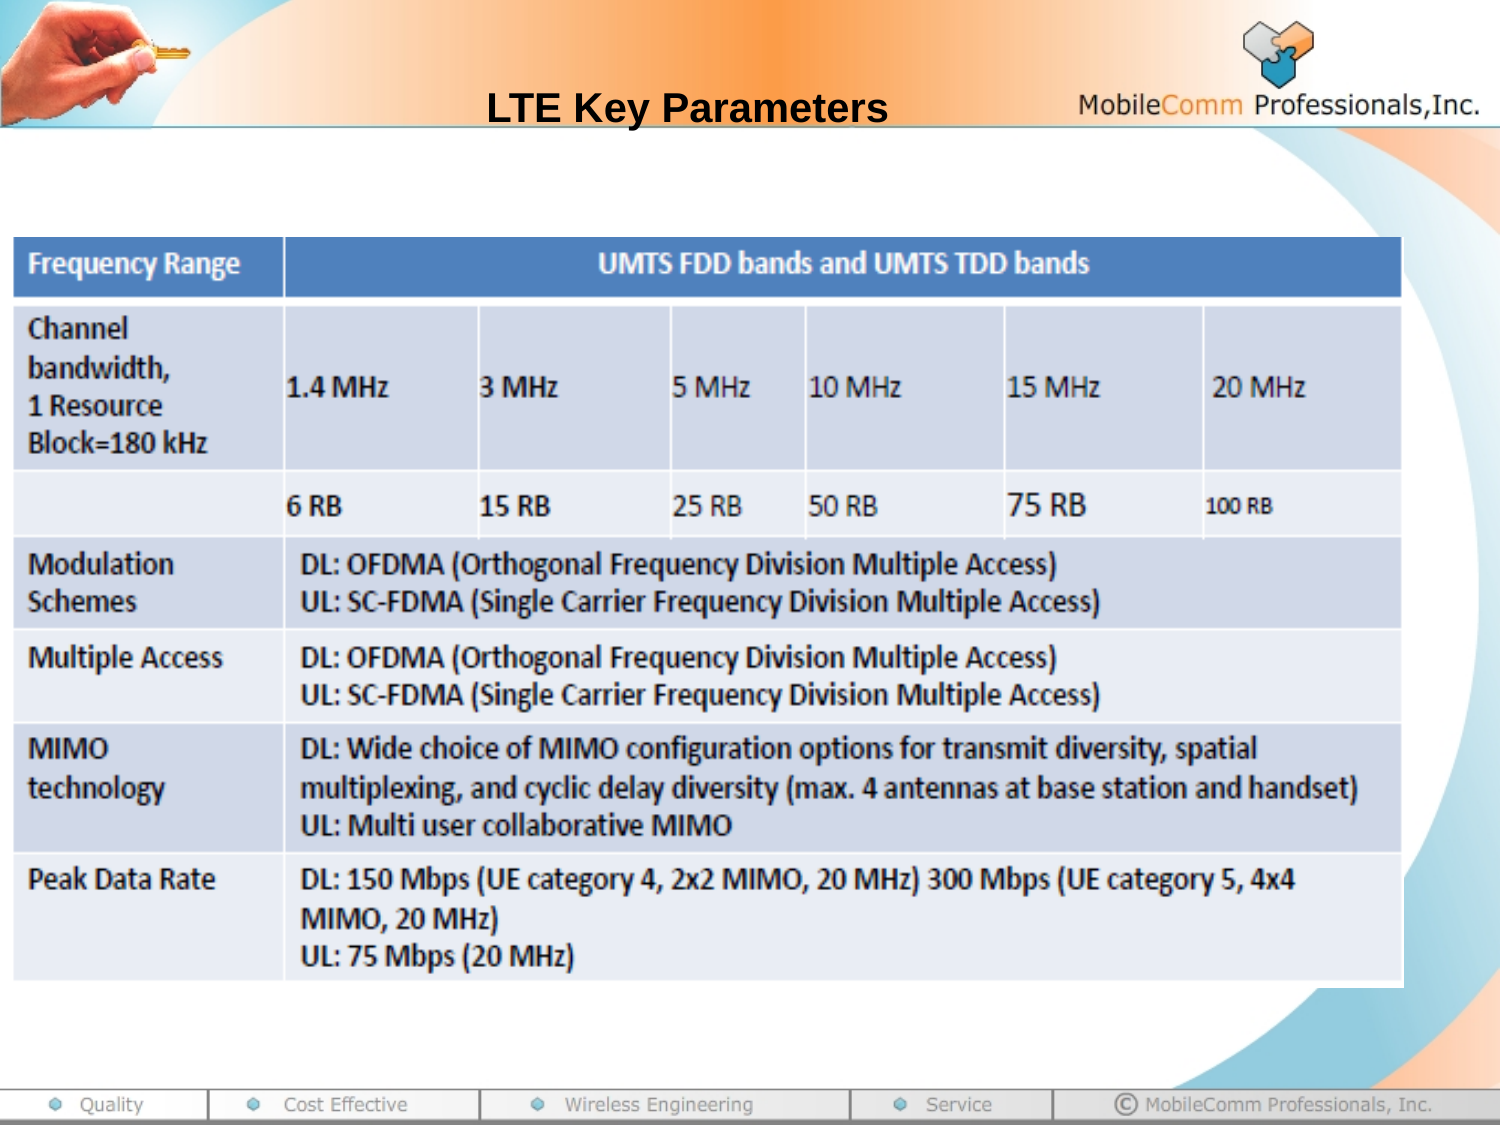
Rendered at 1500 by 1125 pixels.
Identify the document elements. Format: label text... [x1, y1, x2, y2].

title LTE Key Parameters [0, 12, 1150, 200]
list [12, 237, 1405, 988]
picture [0, 0, 1500, 1125]
